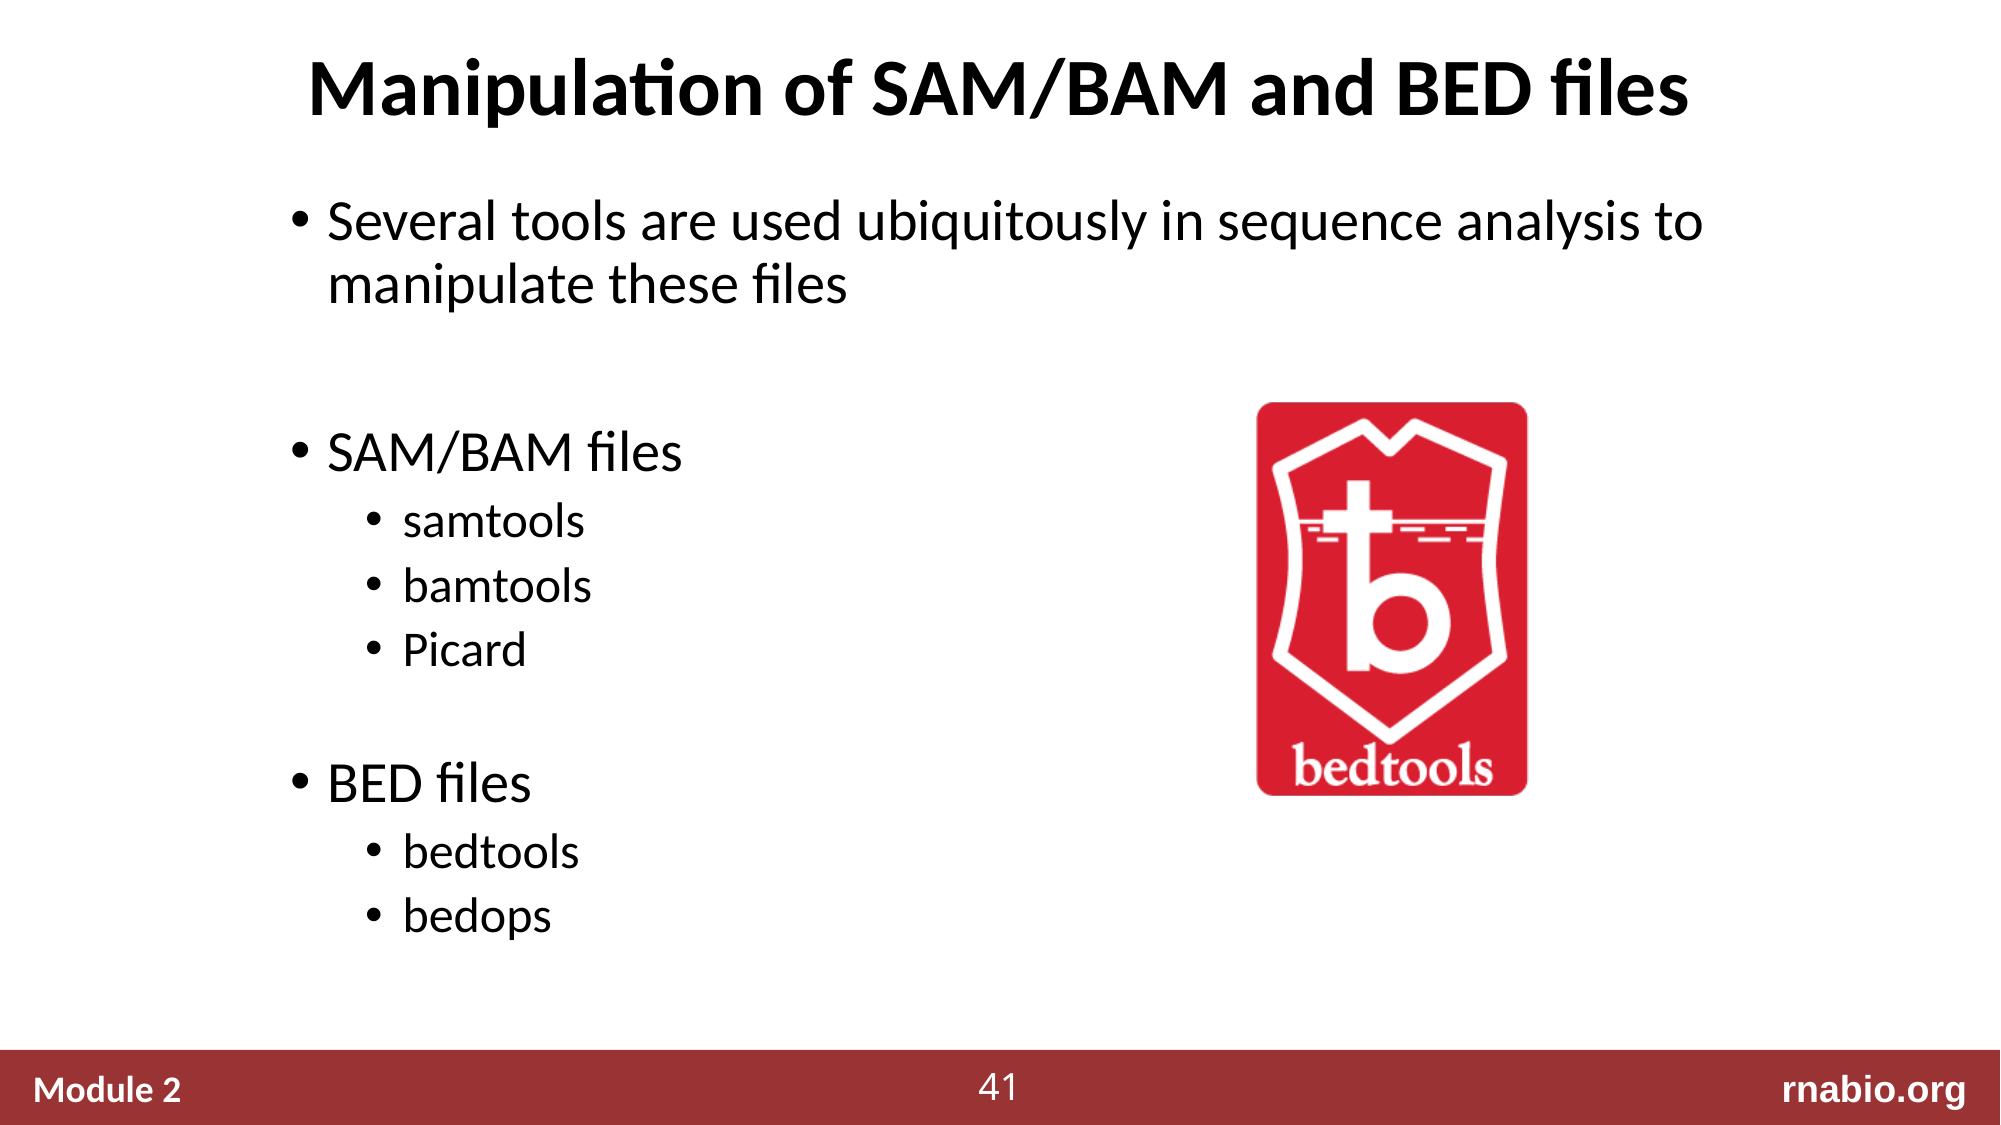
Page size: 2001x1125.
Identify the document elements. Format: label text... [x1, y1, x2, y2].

list Several tools are used ubiquitously in sequence analysis to manipulate these files SAM/BAM files samtools bamtools Picard BED files bedtools bedops [275, 183, 1725, 1007]
picture [1238, 387, 1547, 803]
title Manipulation of SAM/BAM and BED files [275, 0, 1725, 183]
